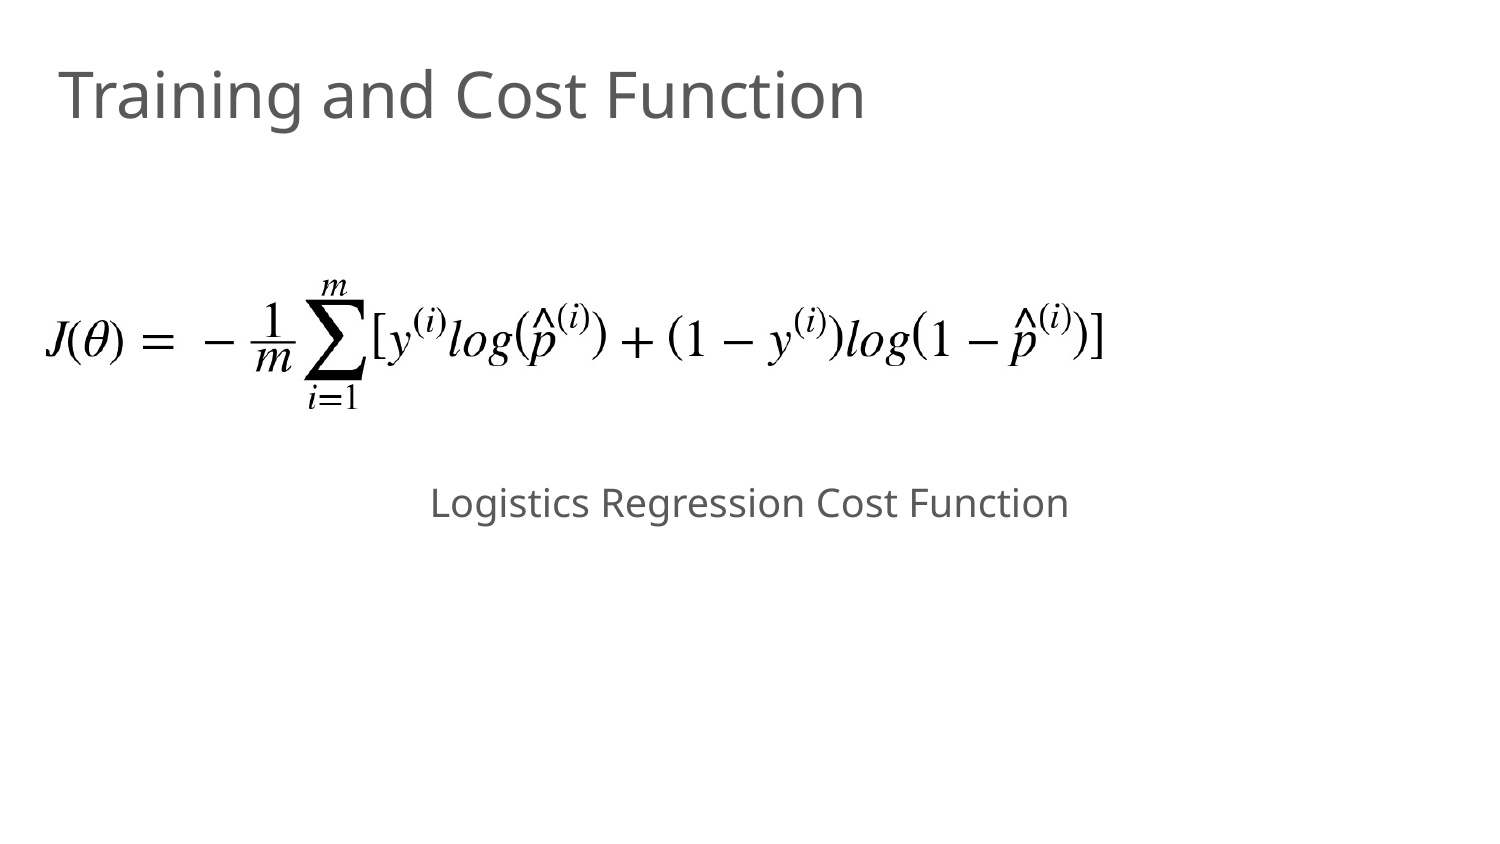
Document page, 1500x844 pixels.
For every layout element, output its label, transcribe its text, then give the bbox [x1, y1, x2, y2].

text_box Logistics Regression Cost Function [58, 445, 1442, 535]
text_box Training and Cost Function [58, 36, 1442, 138]
picture [46, 279, 1102, 410]
